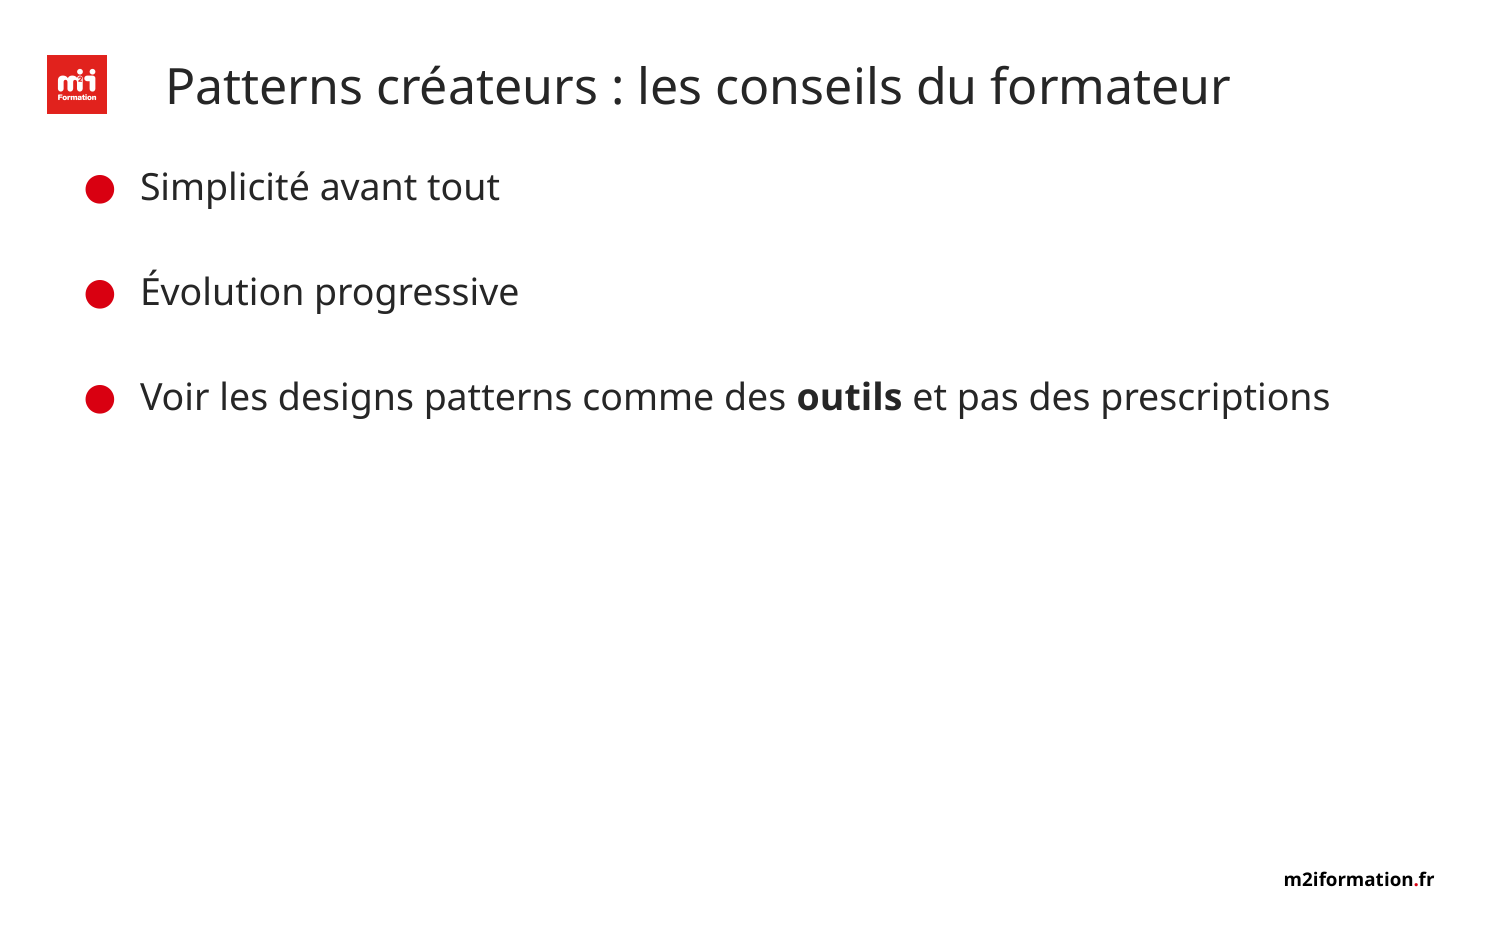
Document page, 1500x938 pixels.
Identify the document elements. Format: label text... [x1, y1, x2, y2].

picture [47, 55, 107, 114]
list Simplicité avant tout Évolution progressive Voir les designs patterns comme des outils et pas des prescriptions [49, 155, 1451, 859]
title Patterns créateurs : les conseils du formateur [150, 45, 1451, 124]
